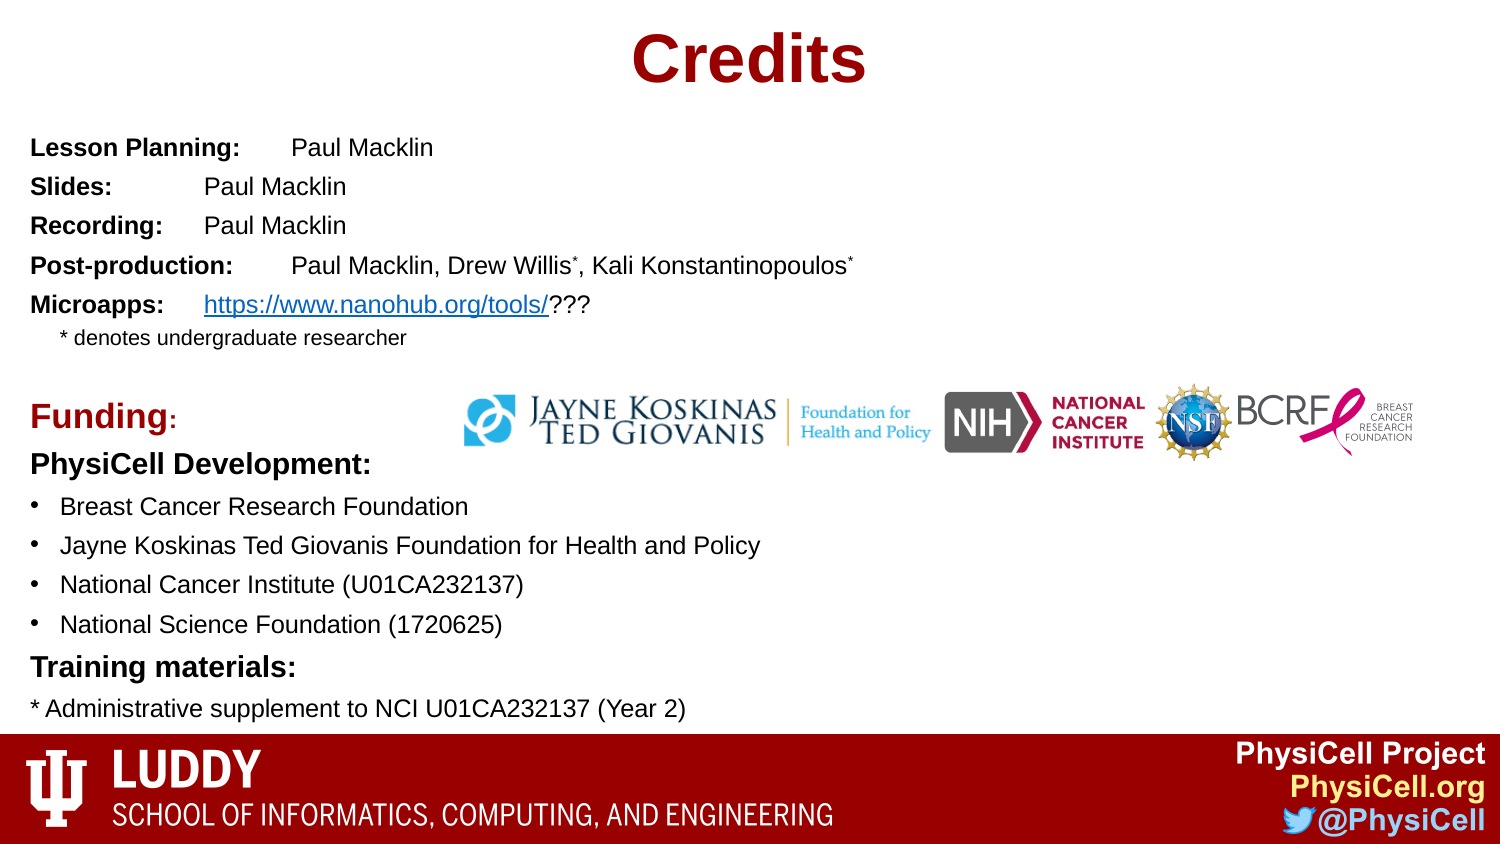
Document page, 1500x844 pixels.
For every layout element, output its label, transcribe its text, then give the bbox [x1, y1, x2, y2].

title Credits [0, 0, 1500, 121]
list Lesson Planning: Paul Macklin Slides: Paul Macklin Recording: Paul Macklin Post-production: Paul Macklin, Drew Willis*, Kali Konstantinopoulos* Microapps: https://www.nanohub.org/tools/??? * denotes undergraduate researcher Funding: PhysiCell Development: Breast Cancer Research Foundation Jayne Koskinas Ted Giovanis Foundation for Health and Policy National Cancer Institute (U01CA232137) National Science Foundation (1720625) Training materials: * Administrative supplement to NCI U01CA232137 (Year 2) [0, 123, 1500, 739]
picture [0, 739, 1500, 844]
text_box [460, 382, 1415, 462]
